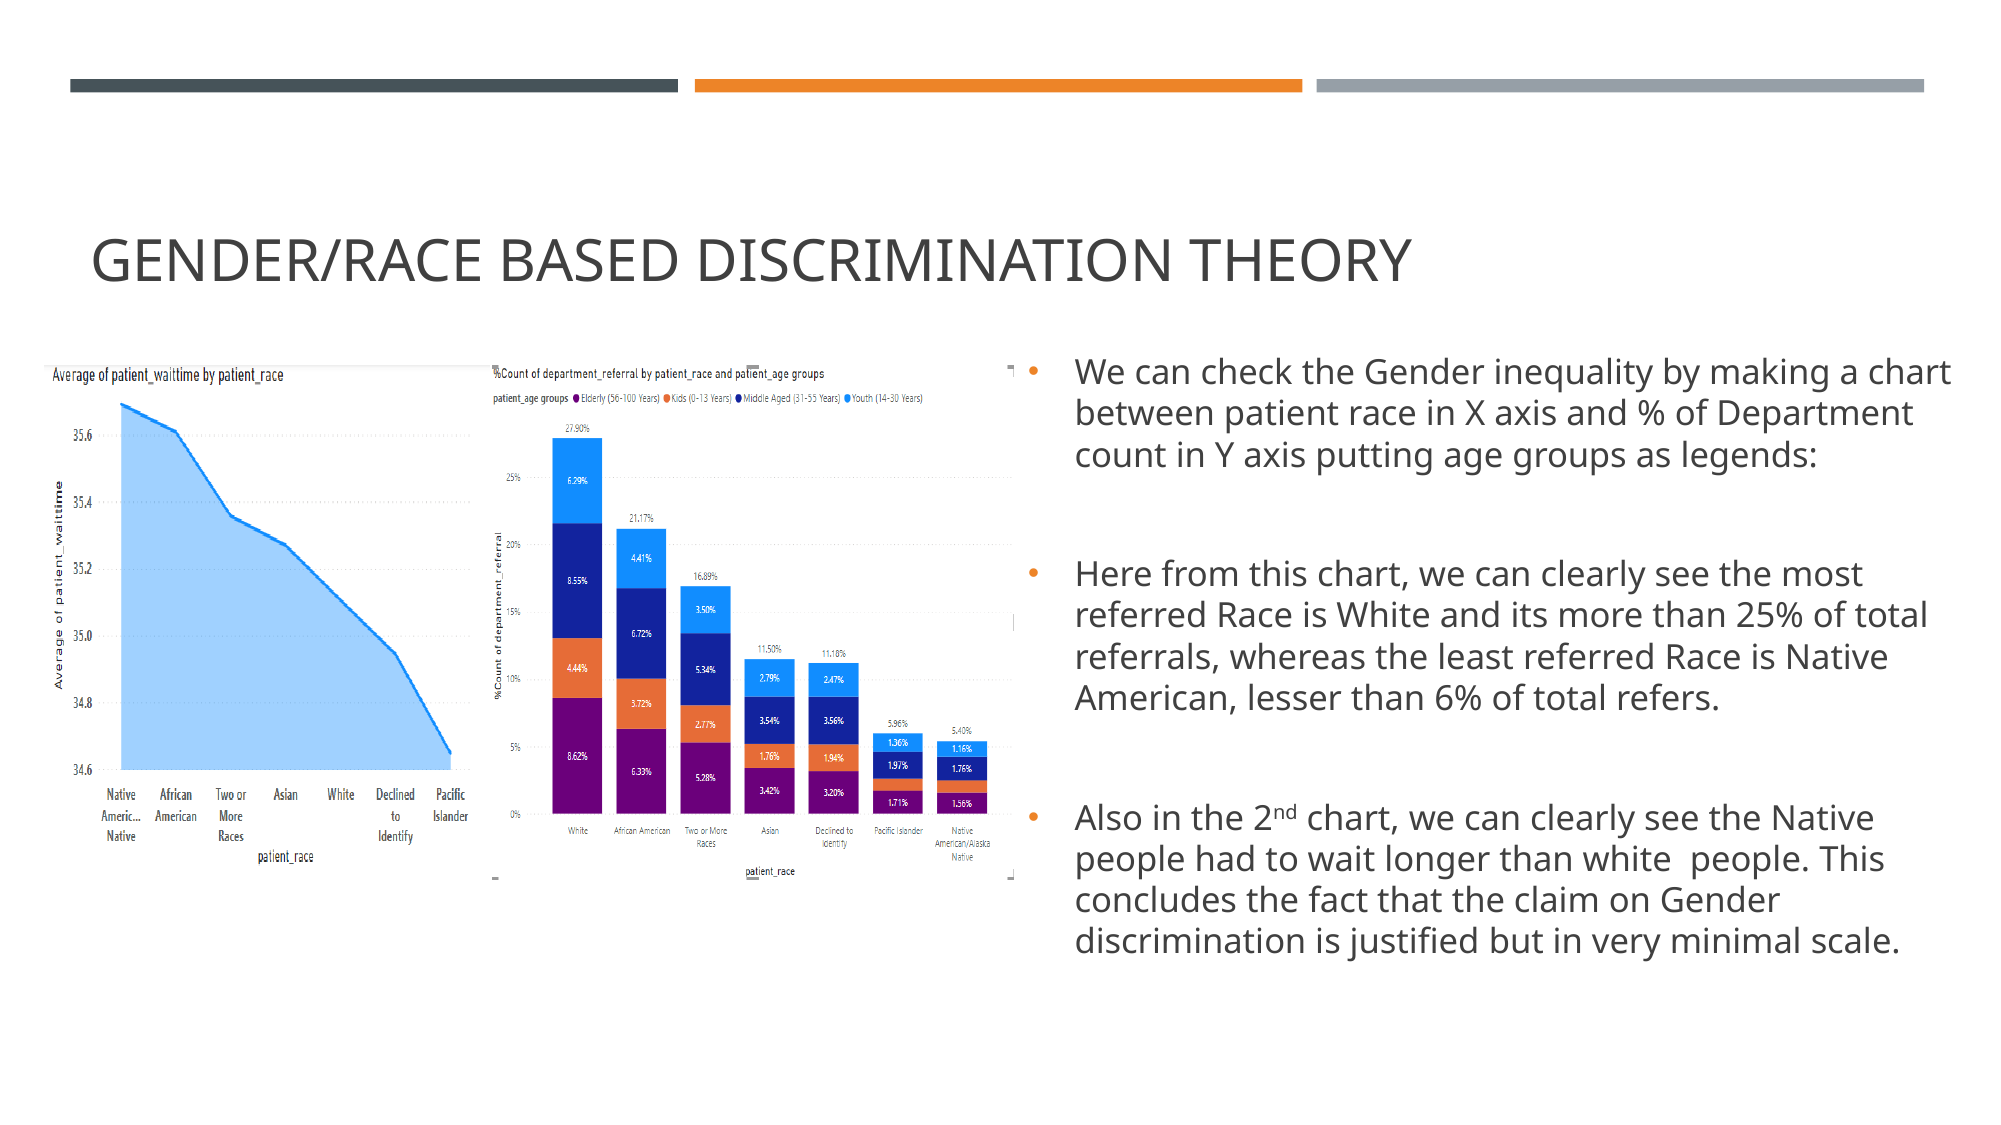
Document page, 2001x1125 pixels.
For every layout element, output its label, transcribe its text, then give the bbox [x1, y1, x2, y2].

picture [44, 365, 490, 881]
picture [492, 365, 1014, 881]
list We can check the Gender inequality by making a chart between patient race in X axis and % of Department count in Y axis putting age groups as legends: Here from this chart, we can clearly see the most referred Race is White and its more than 25% of total referrals, whereas the least referred Race is Native American, lesser than 6% of total refers. Also in the 2nd chart, we can clearly see the Native people had to wait longer than white people. This concludes the fact that the claim on Gender discrimination is justified but in very minimal scale. [1013, 342, 1973, 1012]
title GENDER/race BASED DISCRIMINATION THEORY [75, 113, 1924, 301]
